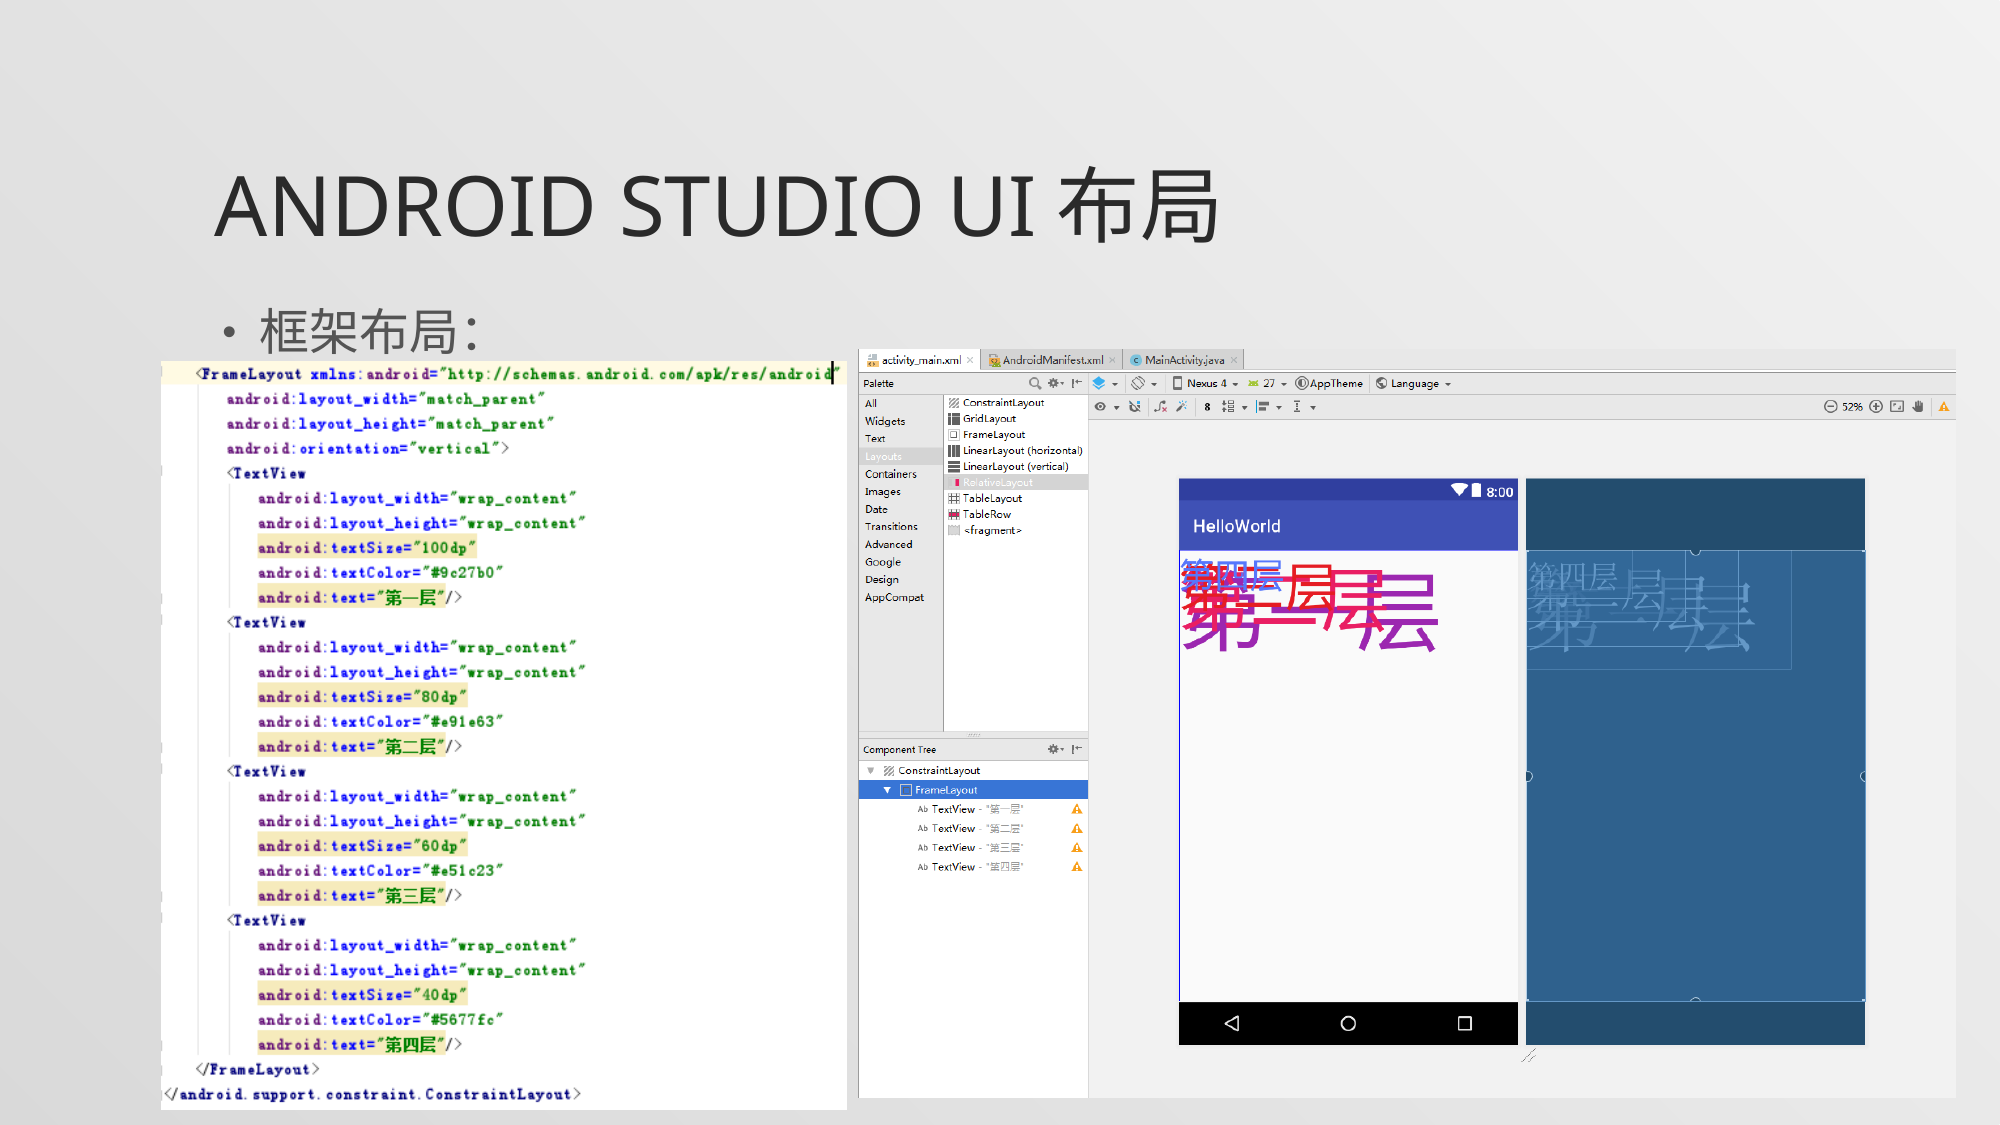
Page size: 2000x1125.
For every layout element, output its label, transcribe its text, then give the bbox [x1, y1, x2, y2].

title Android studio UI布局 [199, 45, 1800, 263]
picture [160, 361, 847, 1110]
list 框架布局： [199, 299, 1800, 366]
picture [857, 349, 1956, 1098]
